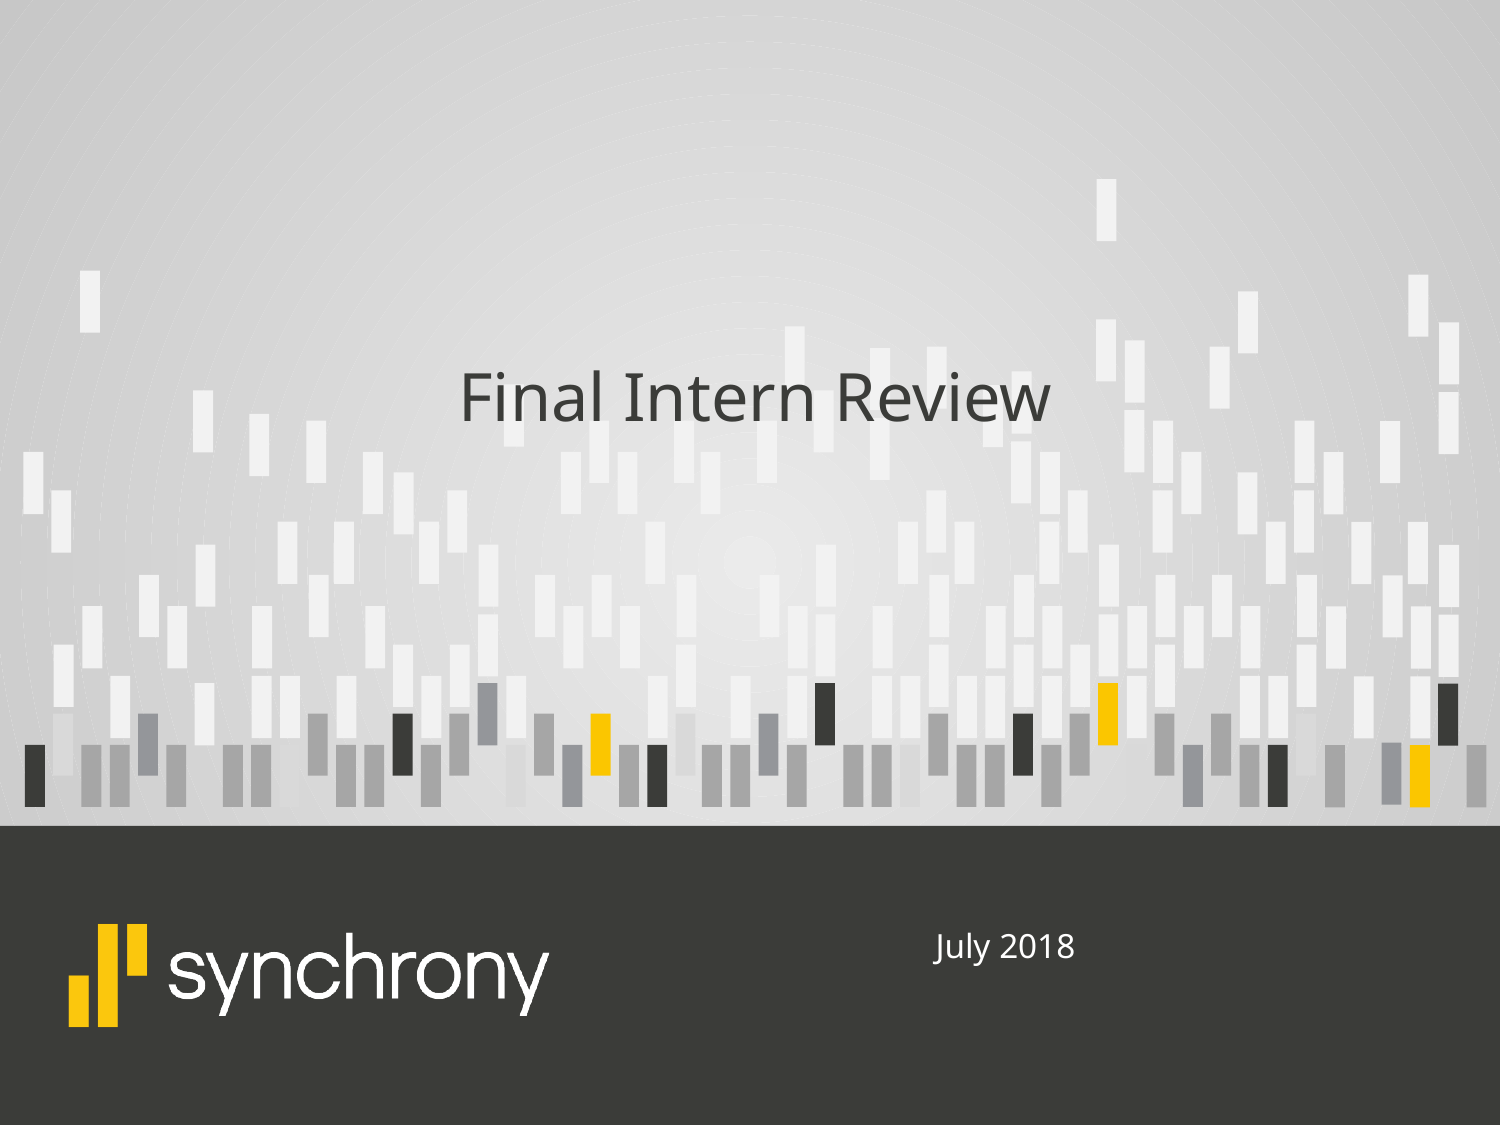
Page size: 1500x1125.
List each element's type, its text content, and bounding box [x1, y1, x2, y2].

list Final Intern Review [150, 312, 1406, 442]
picture [17, 872, 600, 1079]
list July 2018 [920, 918, 1449, 1033]
